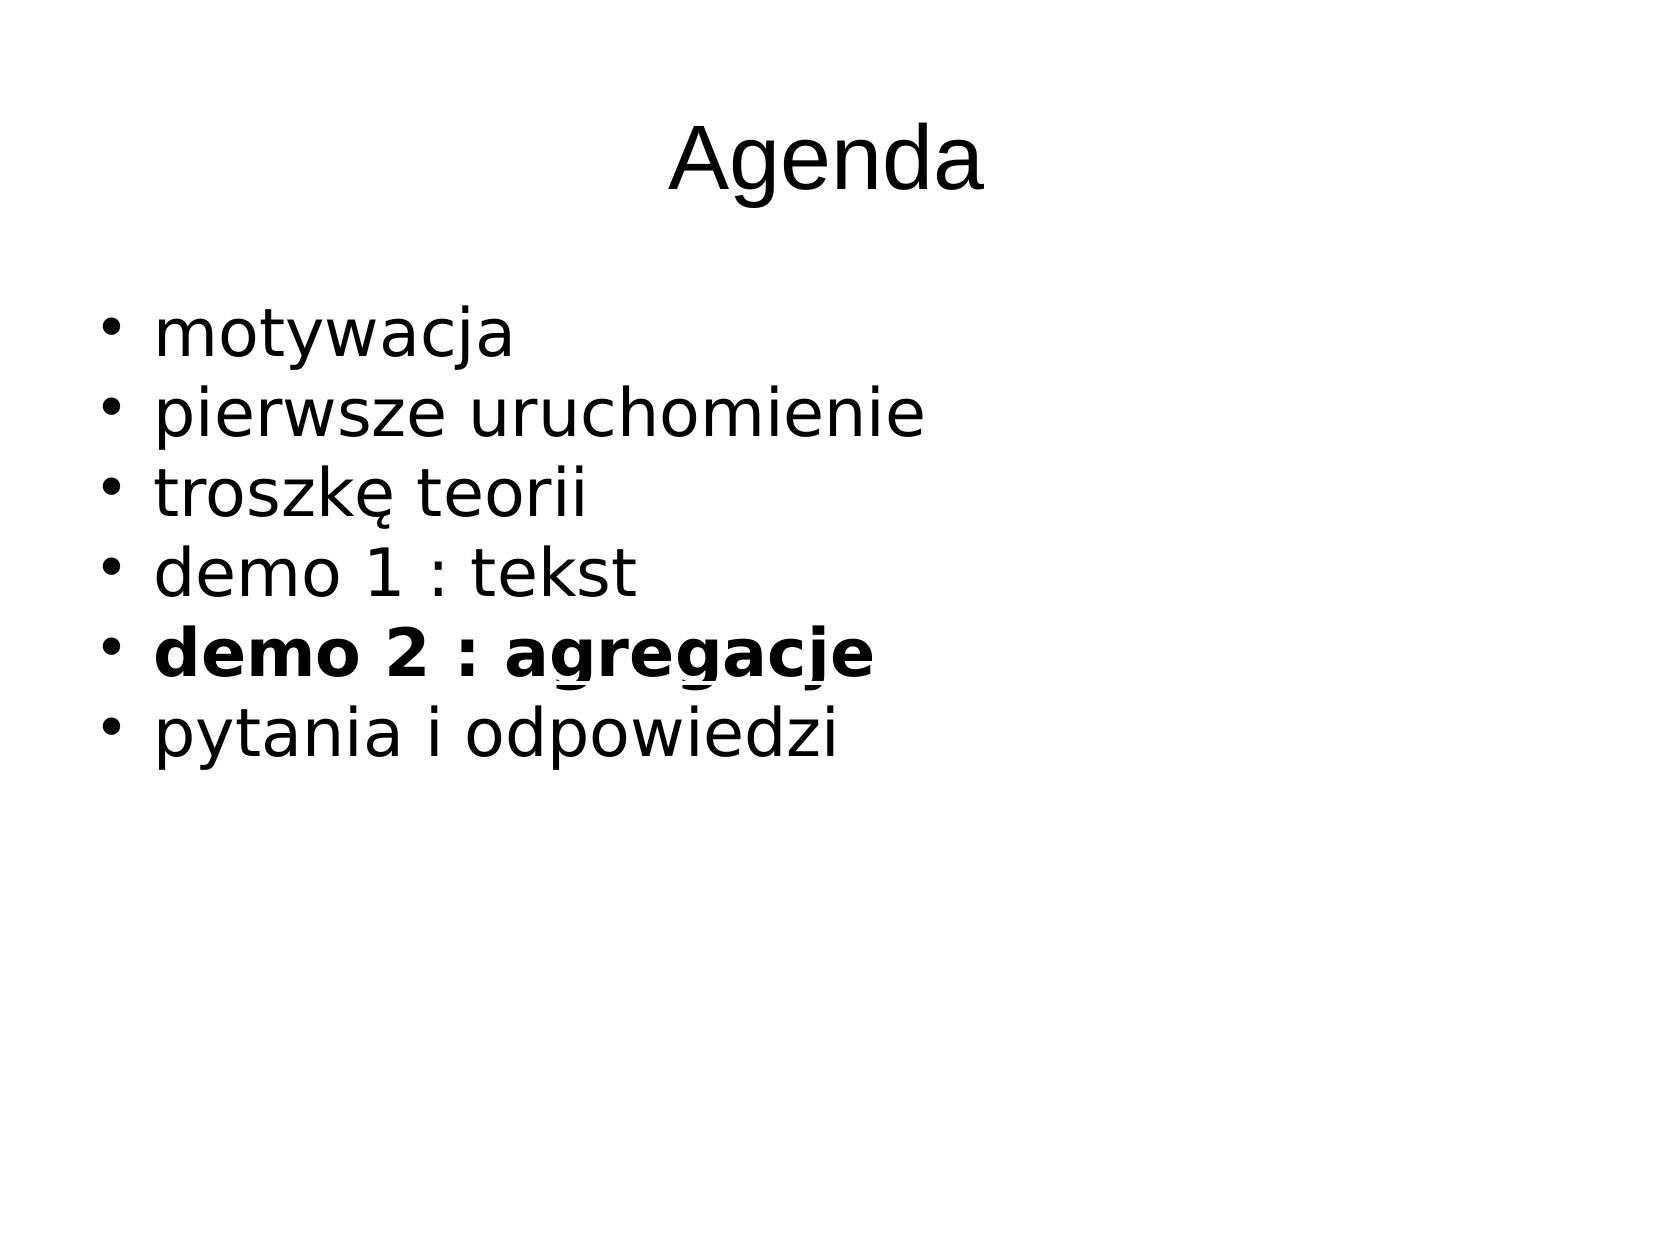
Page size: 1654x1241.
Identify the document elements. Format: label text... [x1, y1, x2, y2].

text_box Agenda [82, 49, 1571, 257]
text_box motywacja pierwsze uruchomienie troszkę teorii demo 1 : tekst demo 2 : agregacje pytania i odpowiedzi [82, 290, 1571, 1010]
